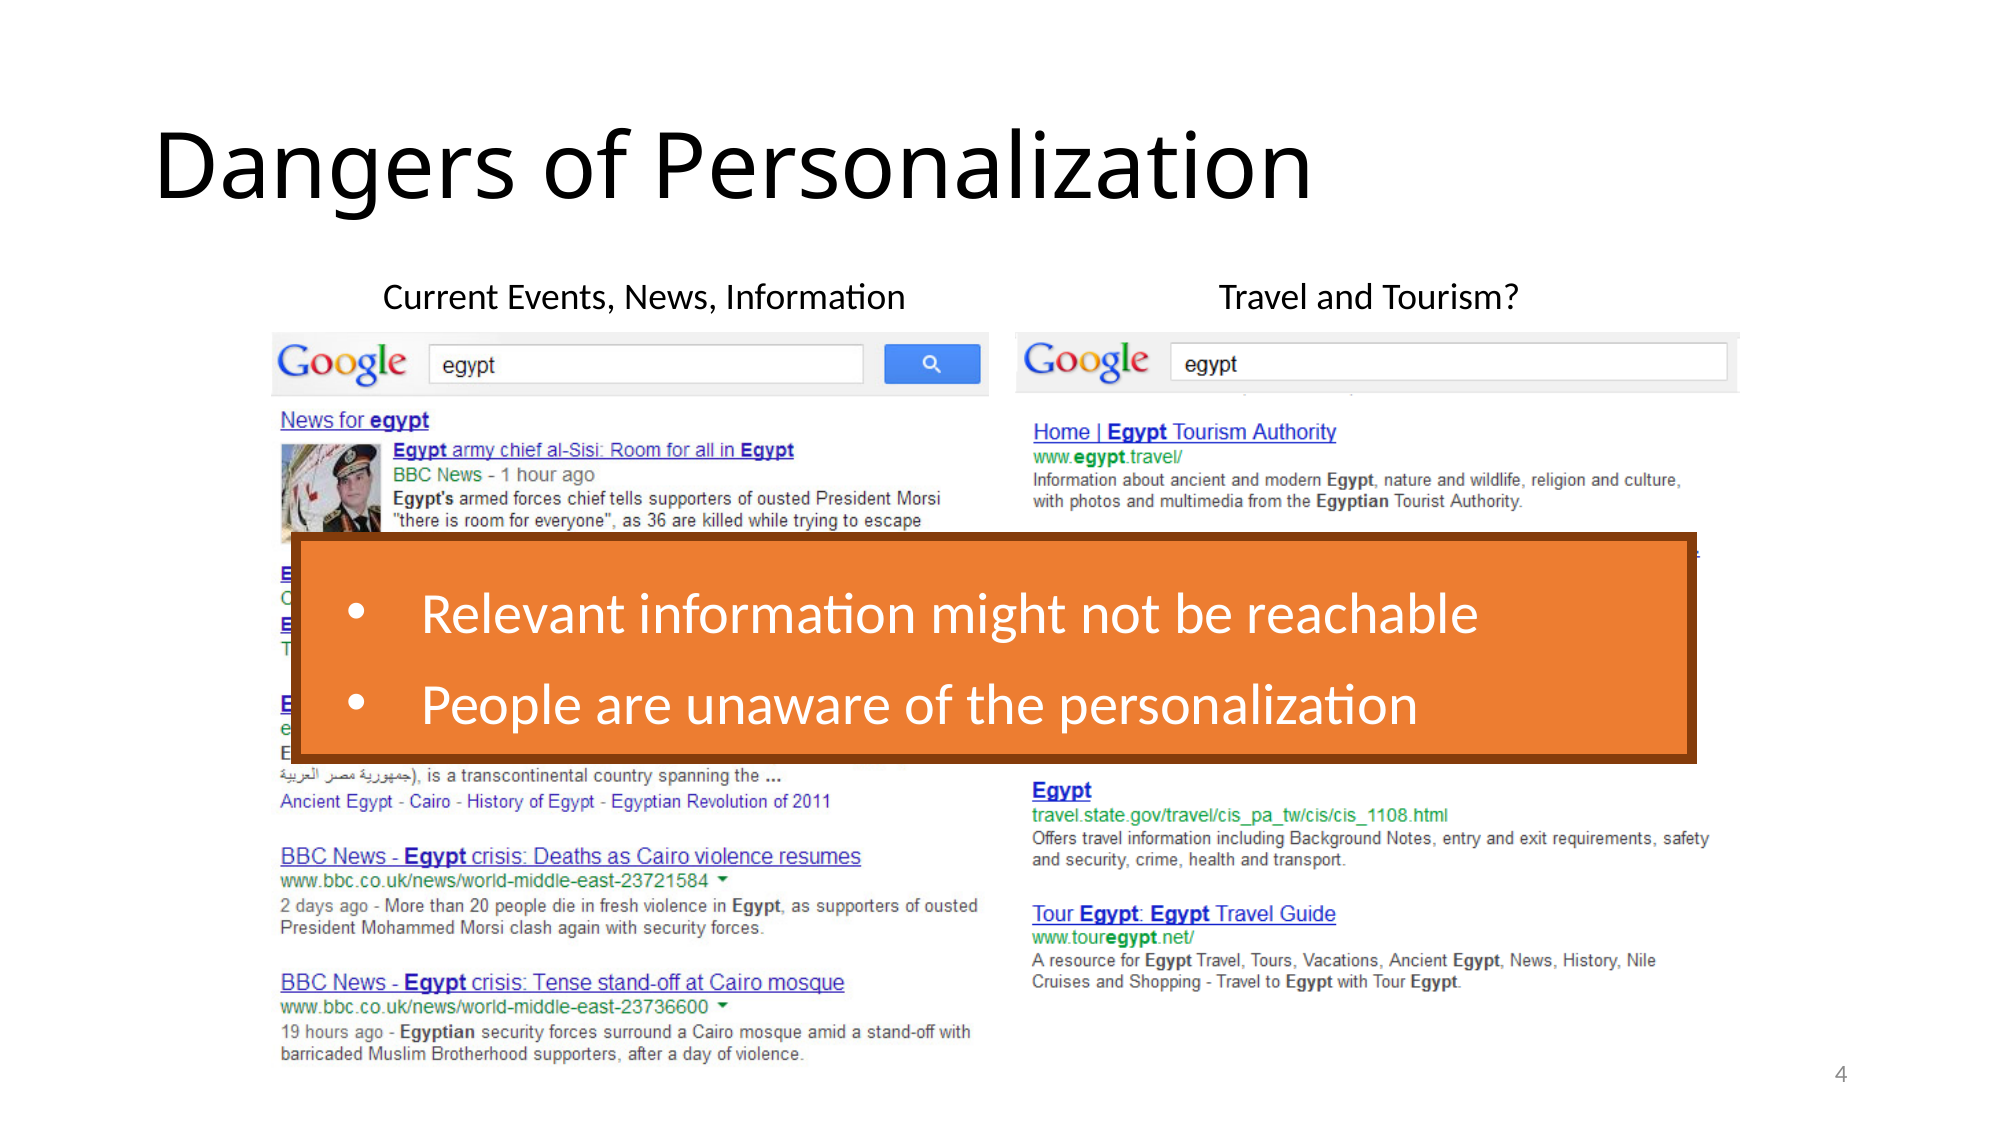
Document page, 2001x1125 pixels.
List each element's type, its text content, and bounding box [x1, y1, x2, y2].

title Dangers of Personalization [137, 59, 1863, 278]
picture [271, 332, 989, 1079]
text_box Travel and Tourism? [1203, 264, 1536, 324]
text_box Current Events, News, Information [368, 264, 922, 324]
slide_number 4 [1412, 1042, 1863, 1103]
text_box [295, 536, 1693, 760]
picture [1015, 332, 1740, 997]
